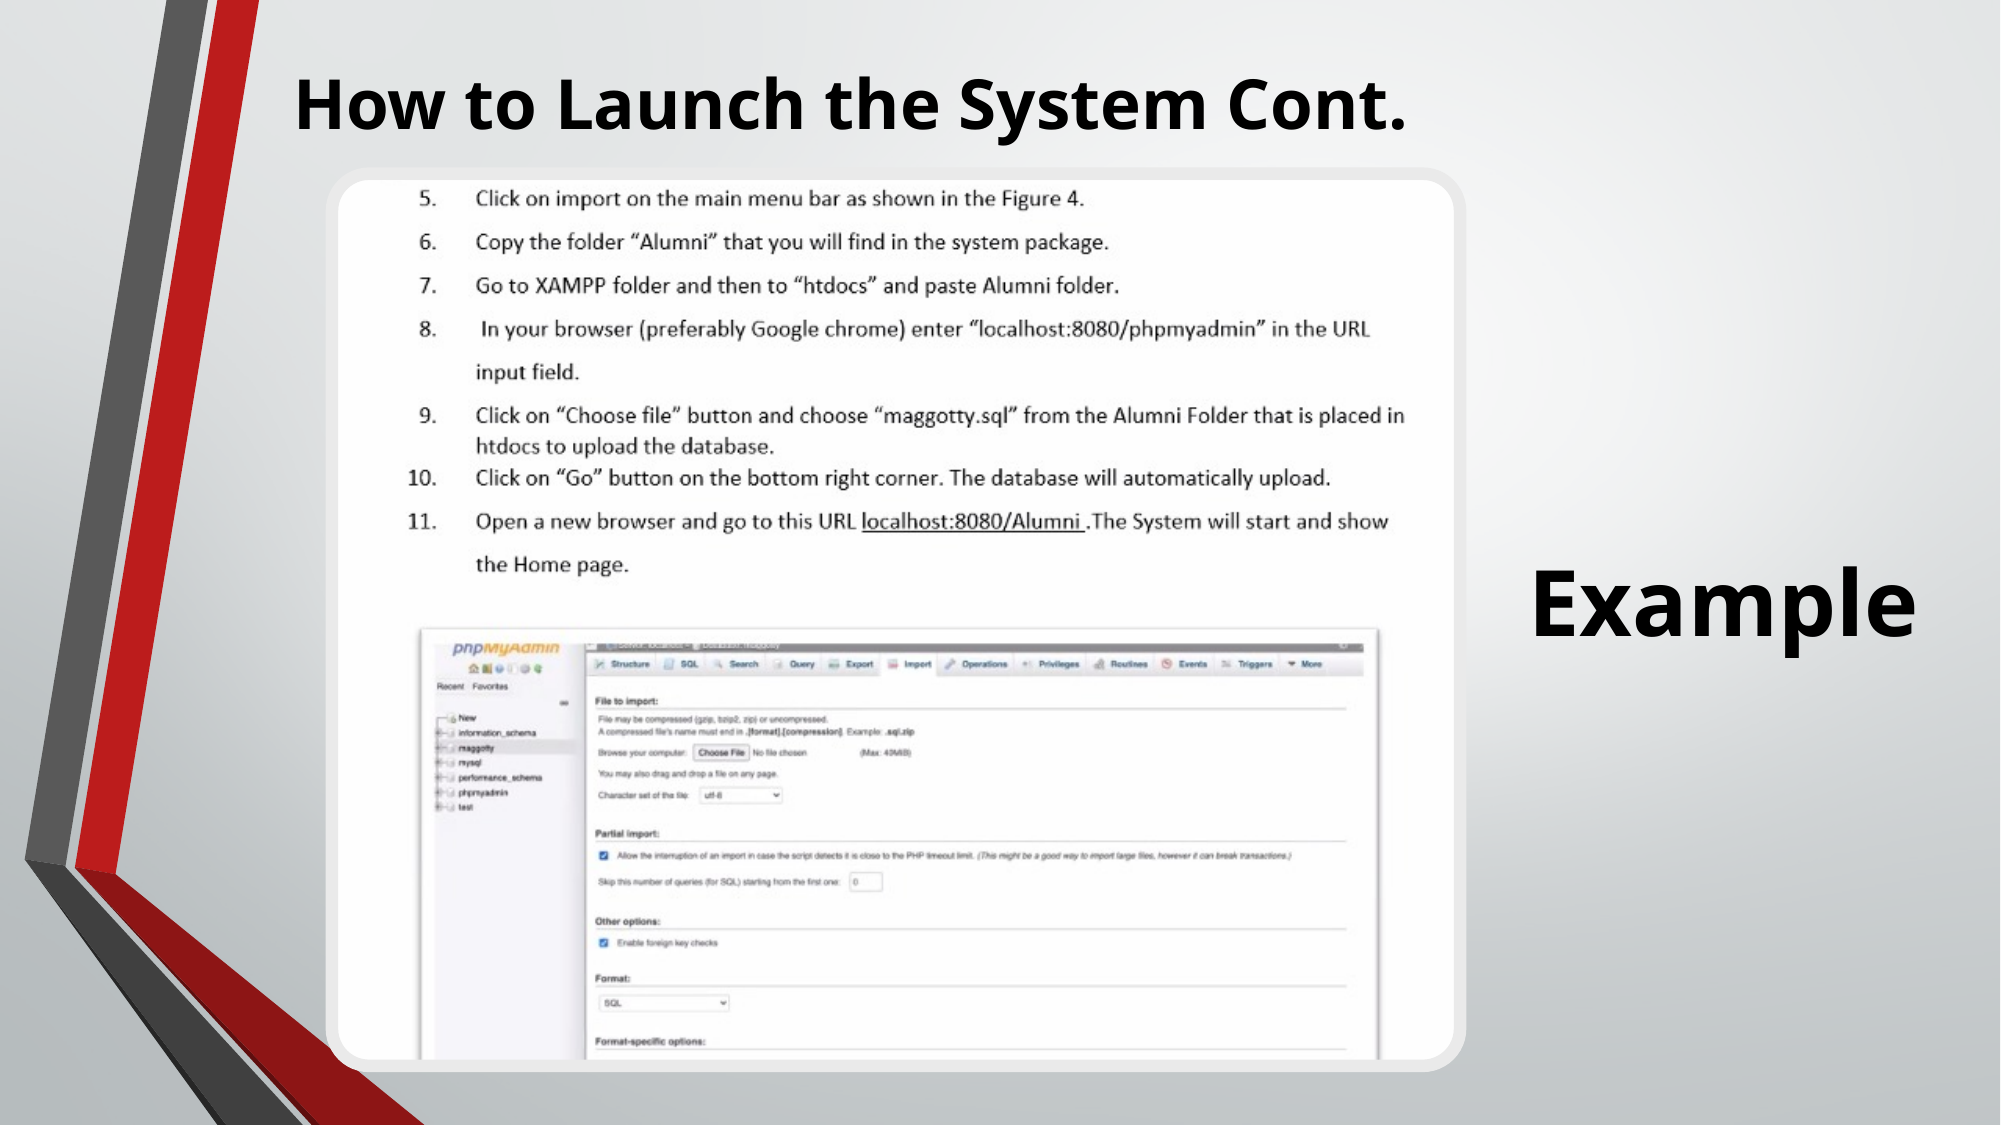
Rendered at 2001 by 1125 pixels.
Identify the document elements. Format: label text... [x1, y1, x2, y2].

picture [331, 173, 1461, 1067]
text_box How to Launch the System Cont. [278, 37, 1476, 151]
text_box Example [1513, 421, 2000, 663]
text_box [278, 37, 1951, 174]
